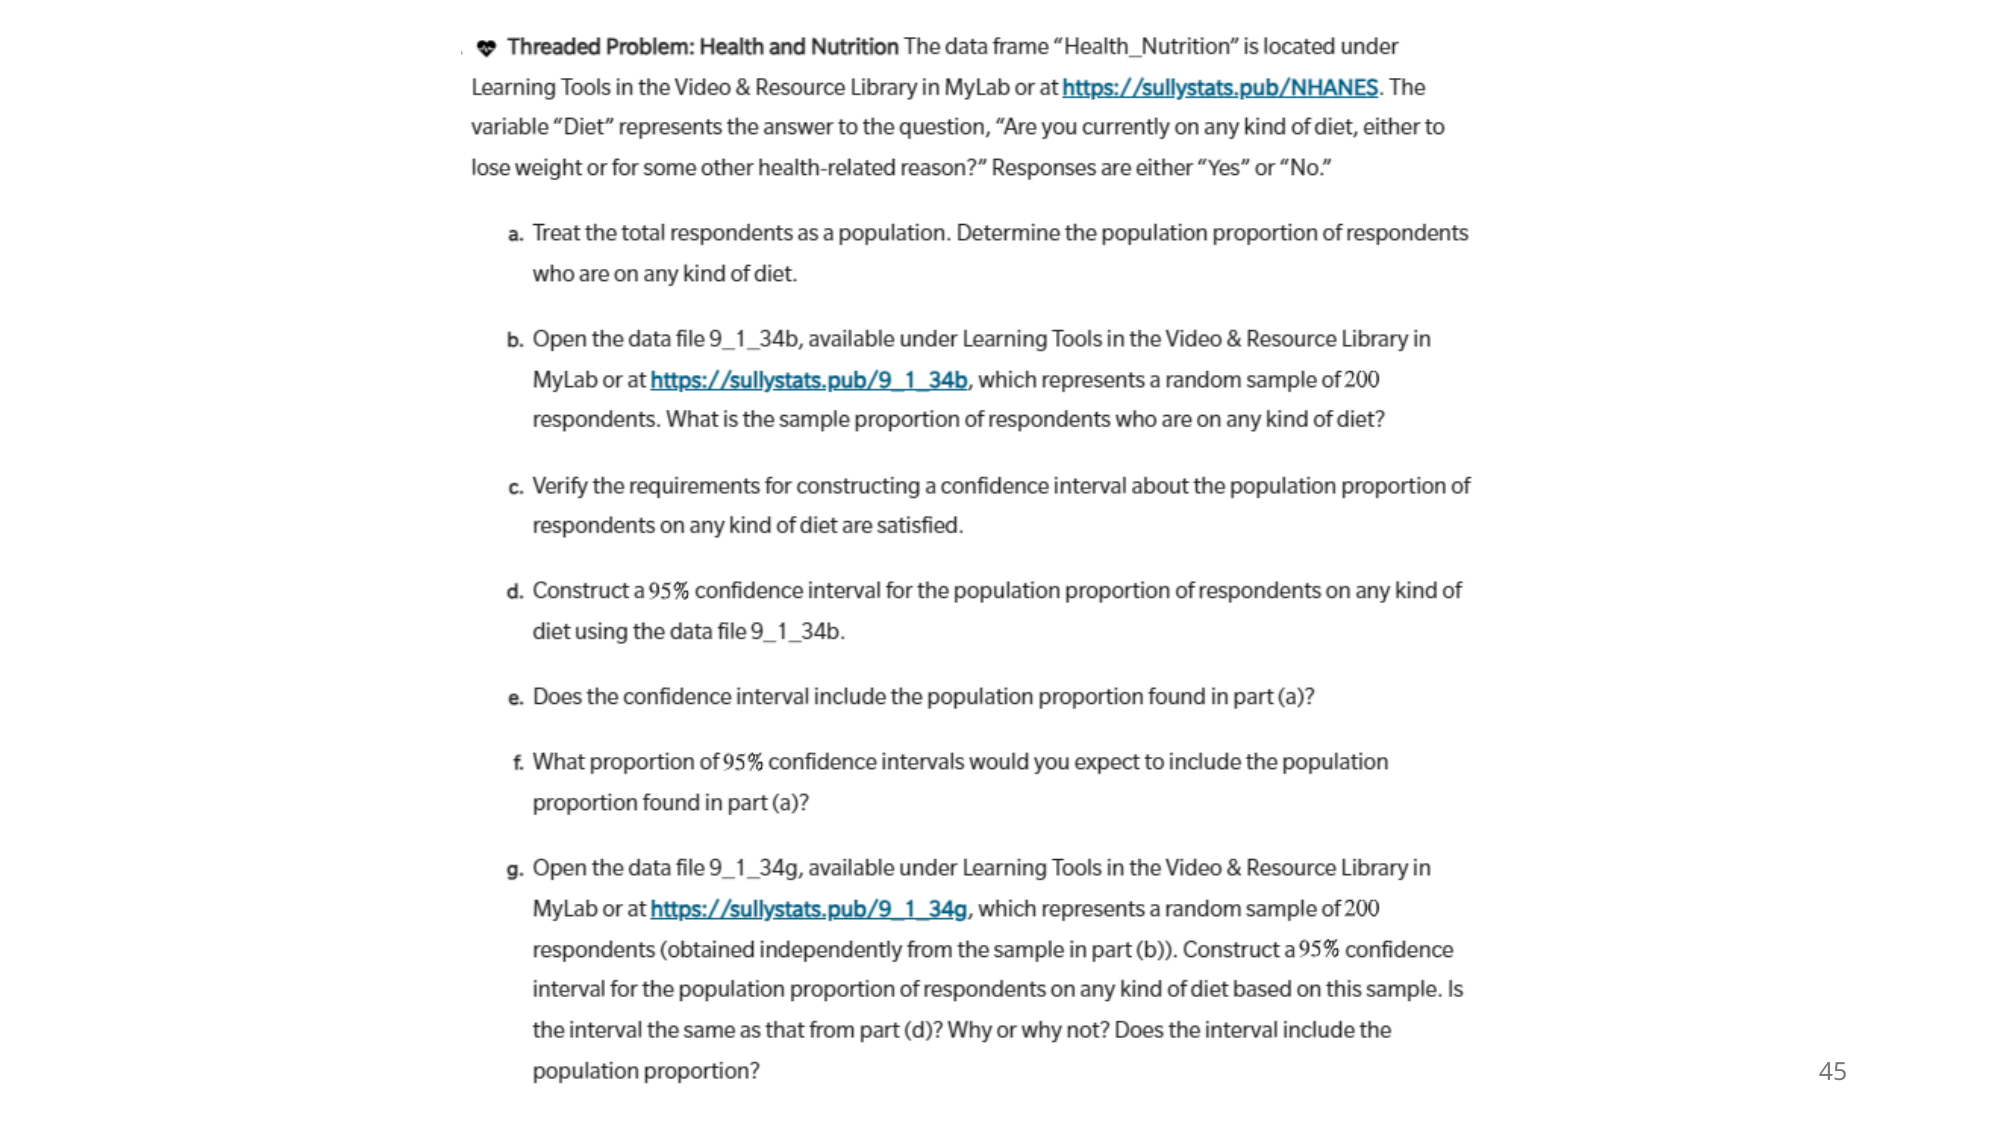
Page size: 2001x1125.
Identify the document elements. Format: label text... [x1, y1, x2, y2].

picture [461, 27, 1491, 1098]
slide_number 45 [1412, 1042, 1863, 1103]
